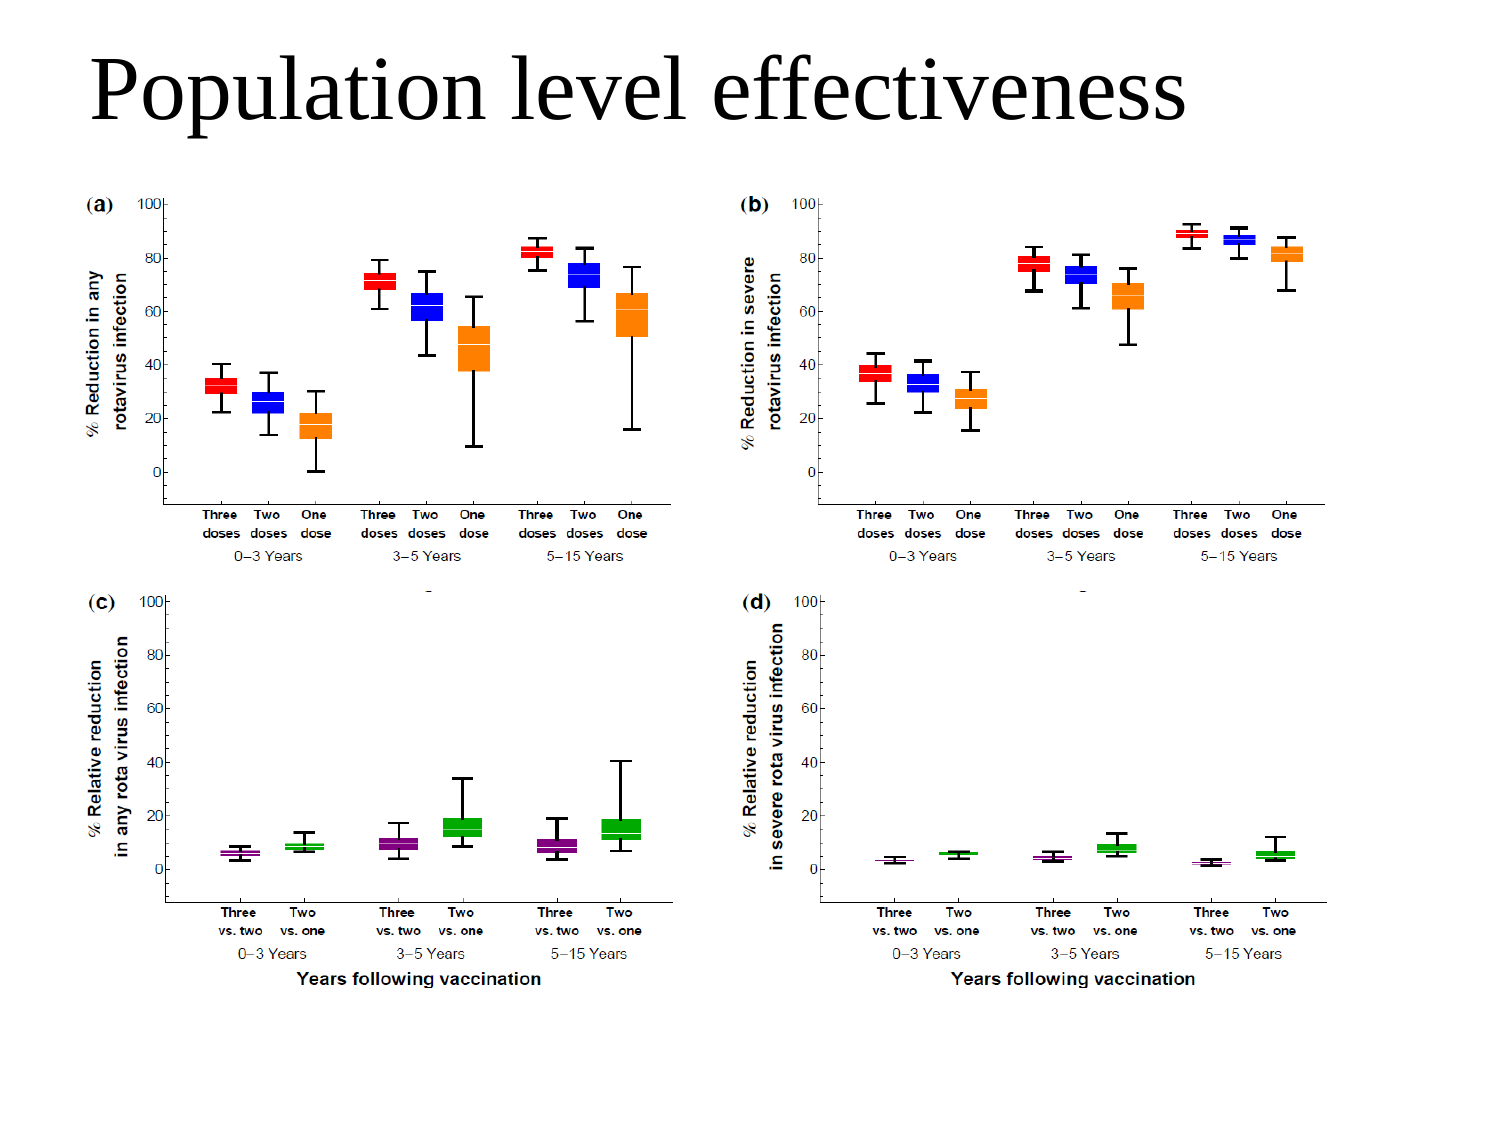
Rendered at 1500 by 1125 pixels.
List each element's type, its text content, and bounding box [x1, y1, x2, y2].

picture [74, 196, 1353, 563]
picture [76, 591, 1355, 988]
text_box Population level effectiveness [74, 44, 1425, 232]
